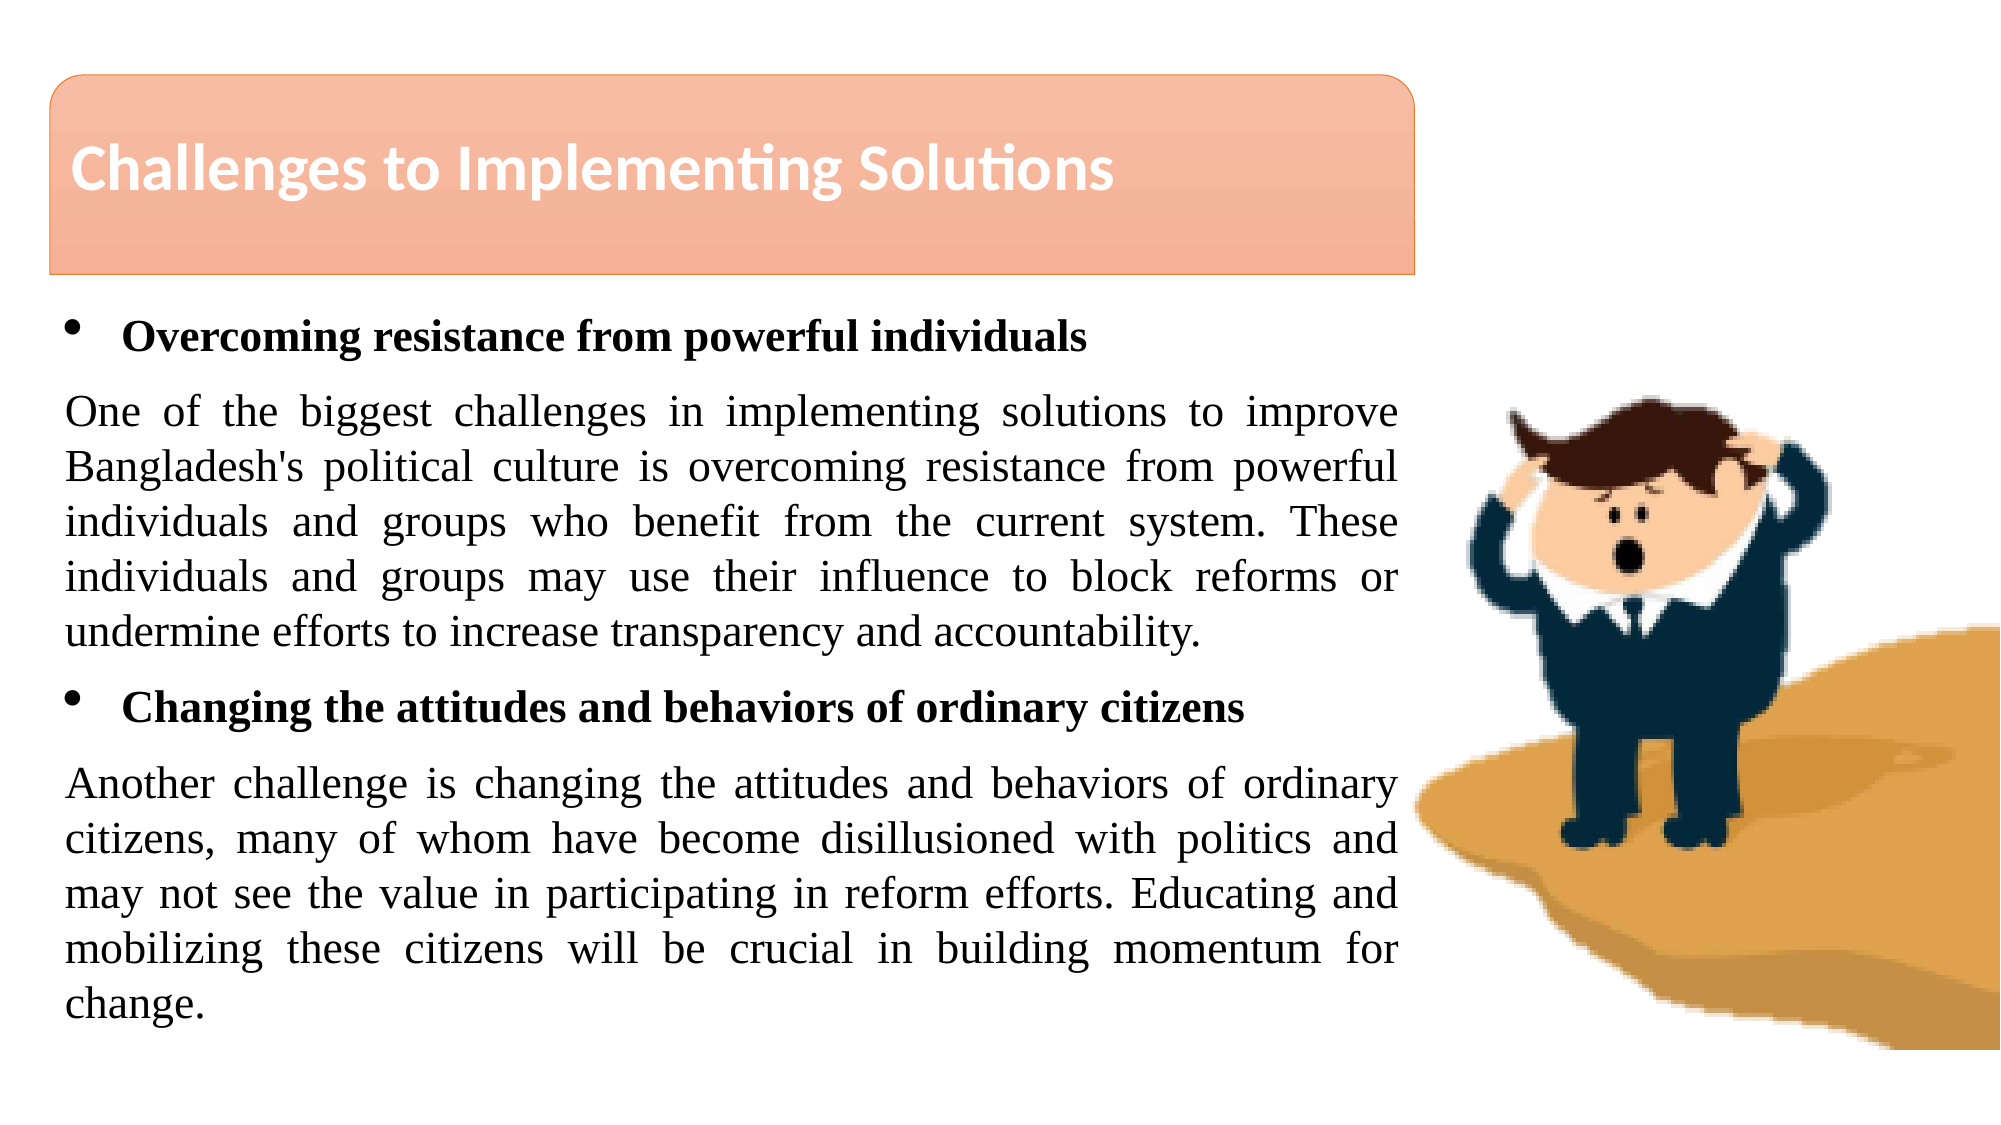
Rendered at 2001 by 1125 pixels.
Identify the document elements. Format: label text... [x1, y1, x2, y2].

text_box Overcoming resistance from powerful individuals One of the biggest challenges in implementing solutions to improve Bangladesh's political culture is overcoming resistance from powerful individuals and groups who benefit from the current system. These individuals and groups may use their influence to block reforms or undermine efforts to increase transparency and accountability. Changing the attitudes and behaviors of ordinary citizens Another challenge is changing the attitudes and behaviors of ordinary citizens, many of whom have become disillusioned with politics and may not see the value in participating in reform efforts. Educating and mobilizing these citizens will be crucial in building momentum for change. [49, 297, 1339, 1035]
text_box Challenges to Implementing Solutions [50, 116, 1138, 212]
text_box [49, 74, 1415, 275]
picture [1339, 142, 2000, 1067]
